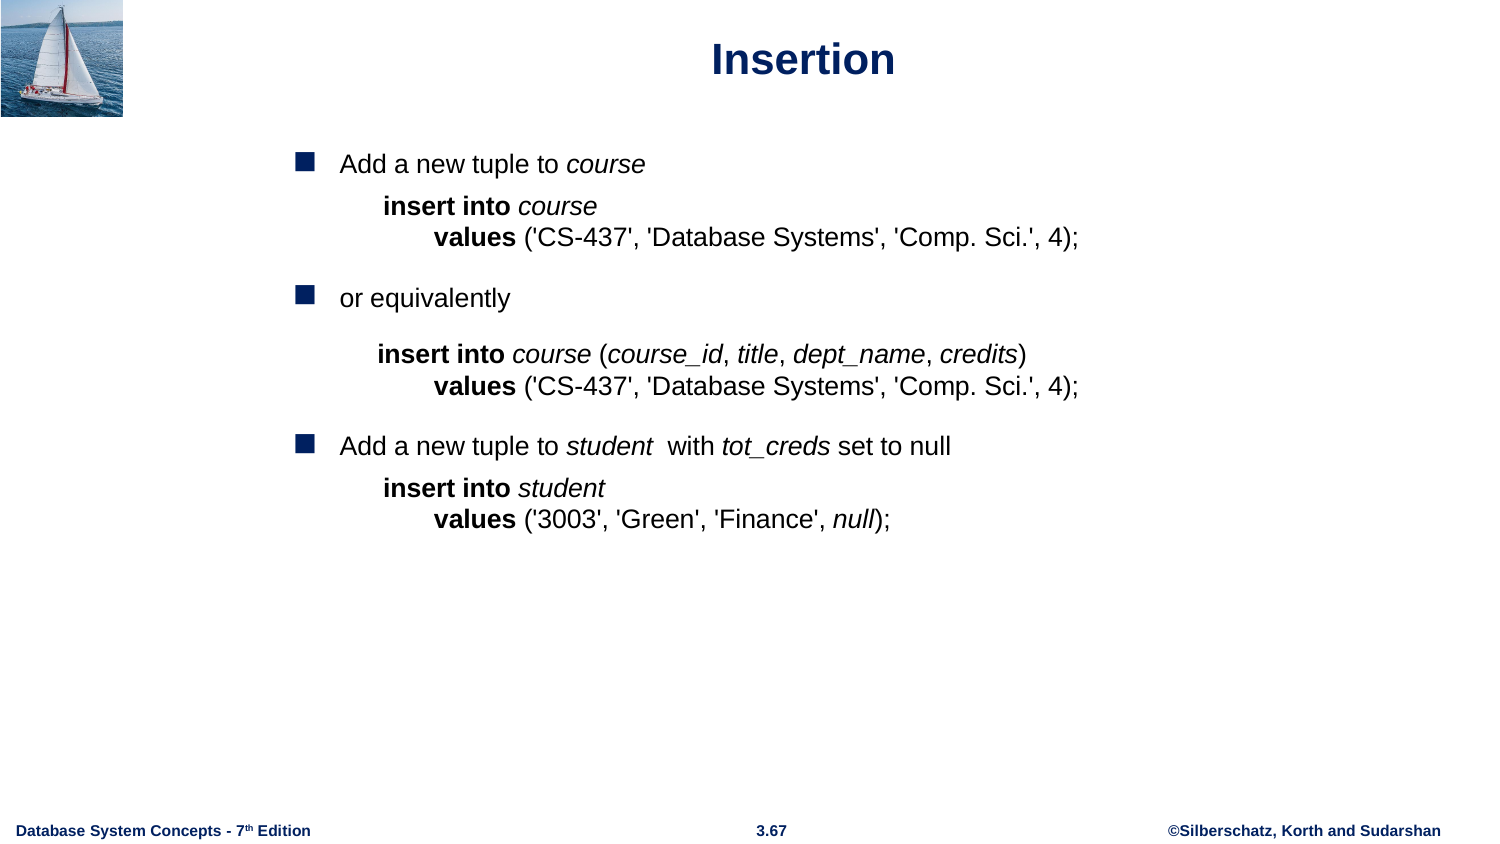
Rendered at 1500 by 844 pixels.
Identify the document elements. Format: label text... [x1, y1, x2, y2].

picture [0, 0, 123, 117]
list Add a new tuple to course insert into course values ('CS-437', 'Database Systems', 'Comp. Sci.', 4); or equivalently insert into course (course_id, title, dept_name, credits) values ('CS-437', 'Database Systems', 'Comp. Sci.', 4); Add a new tuple to student with tot_creds set to null insert into student values ('3003', 'Green', 'Finance', null); [282, 139, 1224, 704]
title Insertion [306, 33, 1301, 91]
